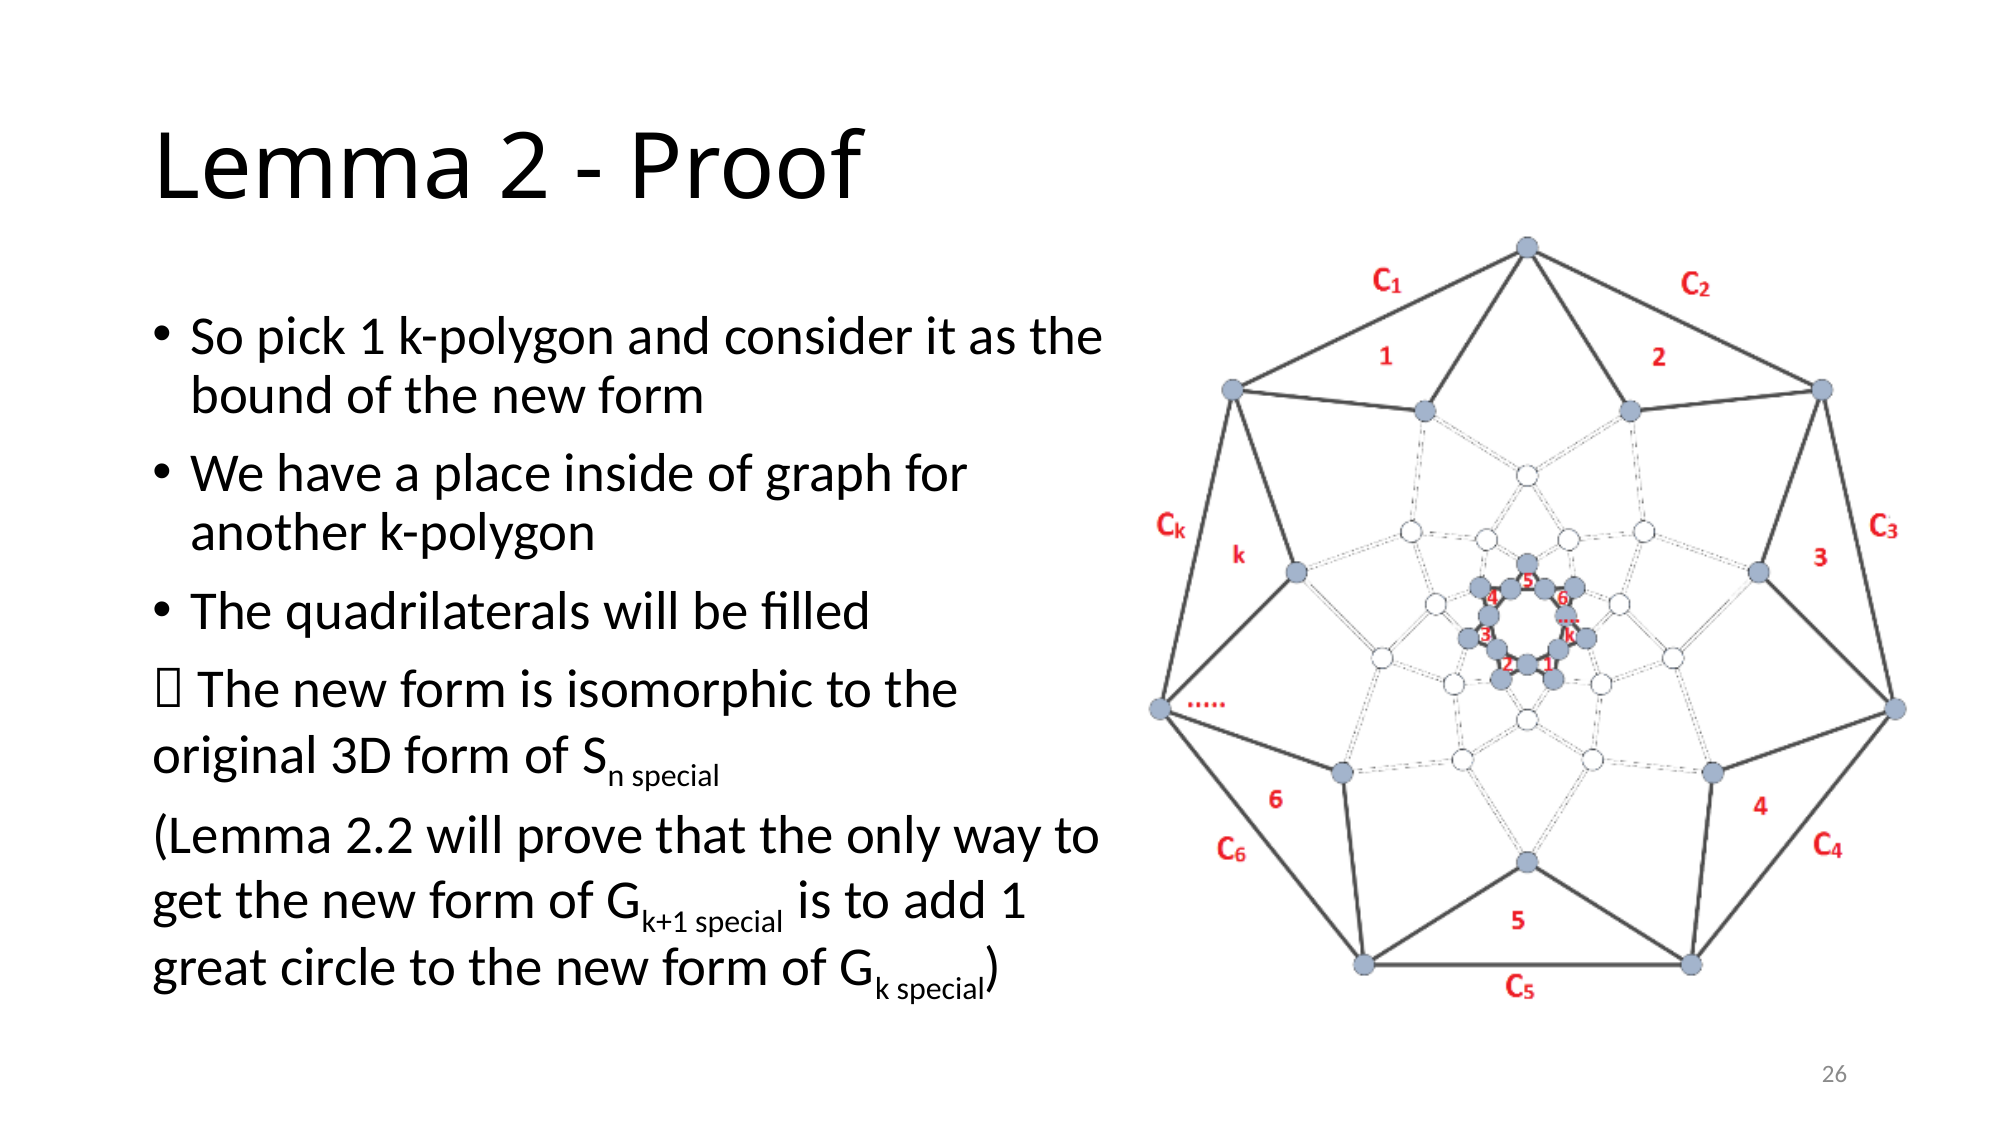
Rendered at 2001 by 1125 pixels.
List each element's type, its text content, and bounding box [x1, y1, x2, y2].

slide_number 26 [1412, 1042, 1863, 1103]
picture [1134, 222, 1922, 1014]
list So pick 1 k-polygon and consider it as the bound of the new form We have a place inside of graph for another k-polygon The quadrilaterals will be filled  The new form is isomorphic to the original 3D form of Sn special (Lemma 2.2 will prove that the only way to get the new form of Gk+1 special is to add 1 great circle to the new form of Gk special) [137, 299, 1134, 1014]
title Lemma 2 - Proof [137, 59, 1863, 278]
